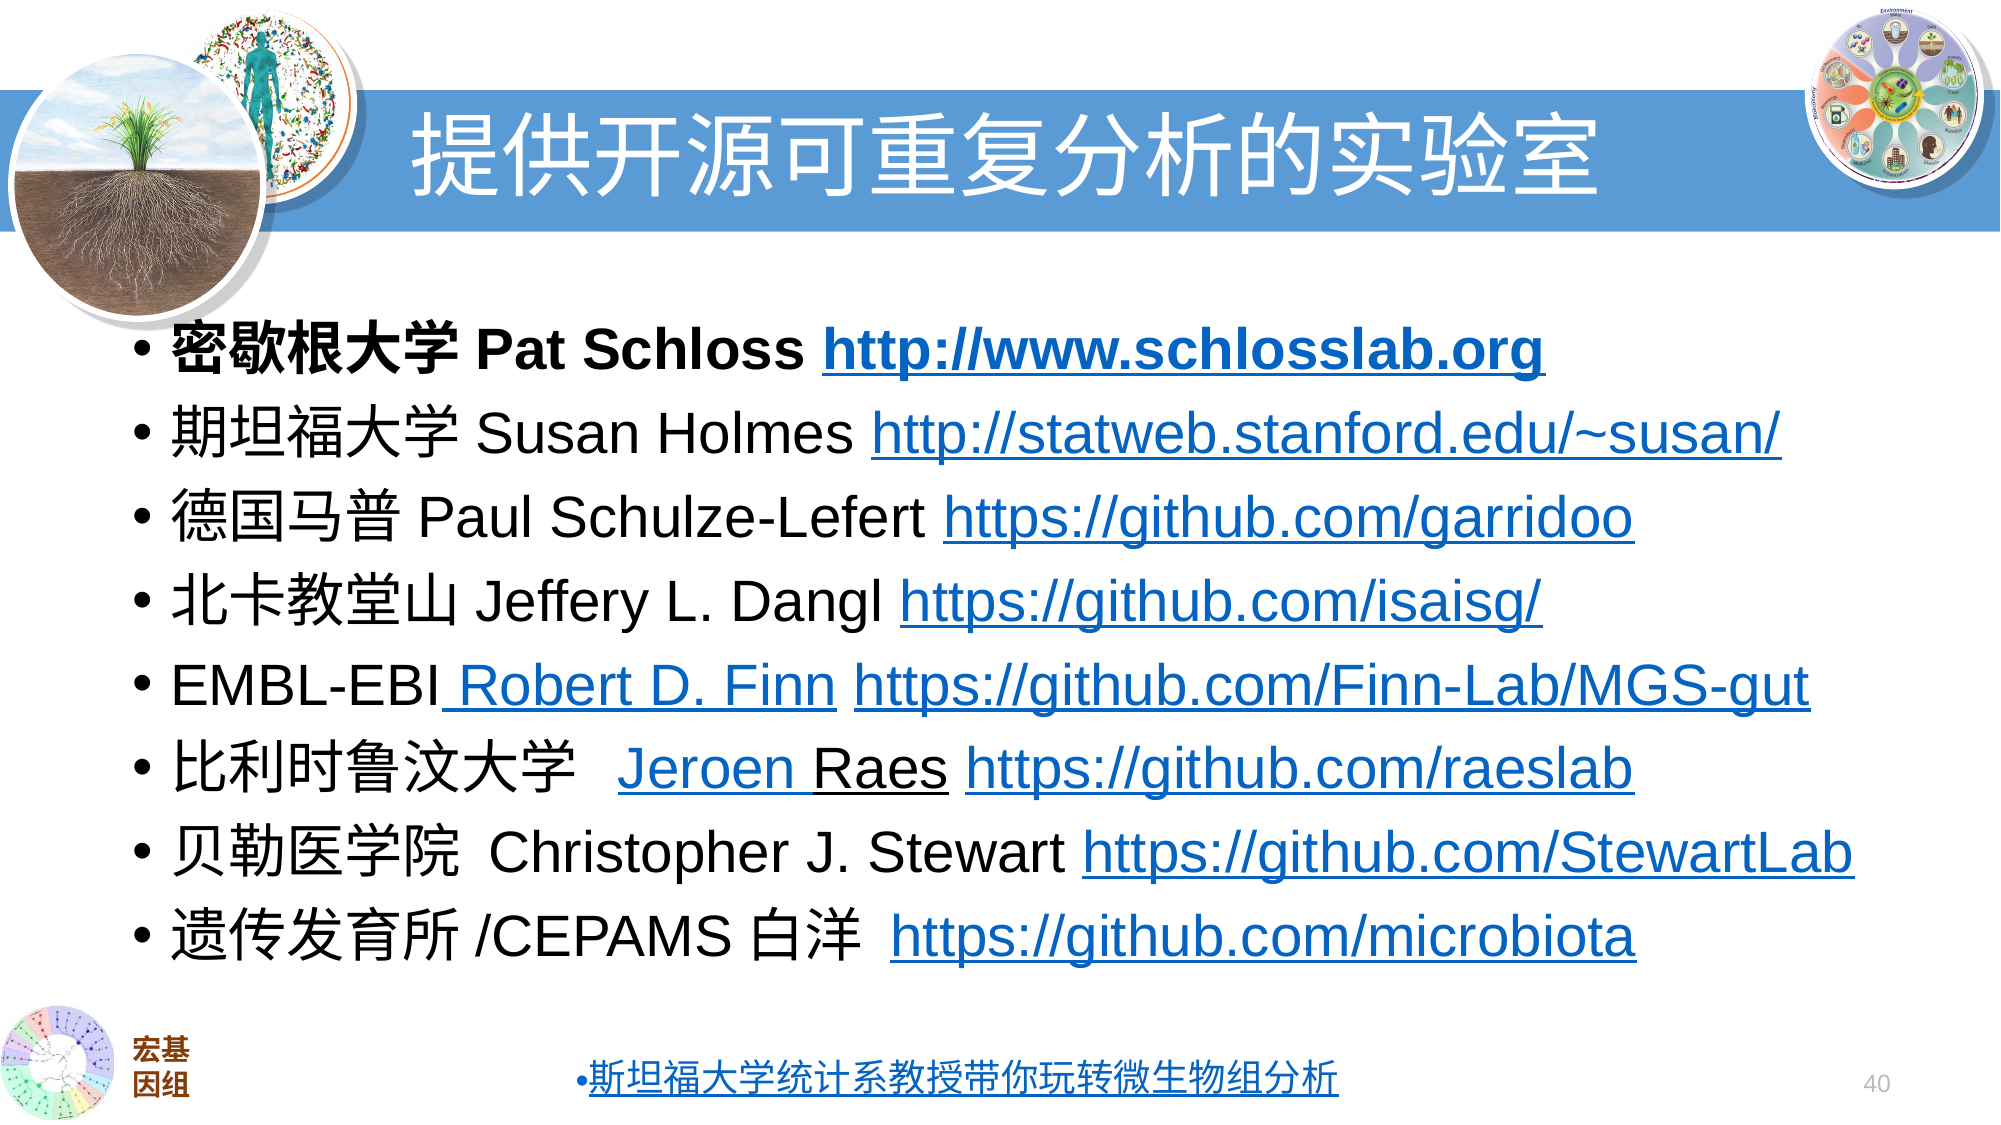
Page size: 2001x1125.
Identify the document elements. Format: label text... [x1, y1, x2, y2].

picture [1813, 7, 1977, 183]
slide_number 40 [1456, 1052, 1907, 1112]
title 提供开源可重复分析的实验室 [143, 72, 1869, 248]
picture [180, 8, 344, 72]
list 密歇根大学Pat Schloss http://www.schlosslab.org 期坦福大学Susan Holmes http://statweb.stanford.edu/~susan/ 德国马普Paul Schulze-Lefert https://github.com/garridoo 北卡教堂山Jeffery L. Dangl https://github.com/isaisg/ EMBL-EBI Robert D. Finn https://github.com/Finn-Lab/MGS-gut 比利时鲁汶大学 Jeroen Raes https://github.com/raeslab 贝勒医学院 Christopher J. Stewart https://github.com/StewartLab 遗传发育所/CEPAMS白洋 https://github.com/microbiota [117, 312, 2000, 1125]
text_box 斯坦福大学统计系教授带你玩转微生物组分析 [560, 1046, 1354, 1116]
picture [15, 55, 244, 313]
picture [0, 1005, 114, 1120]
